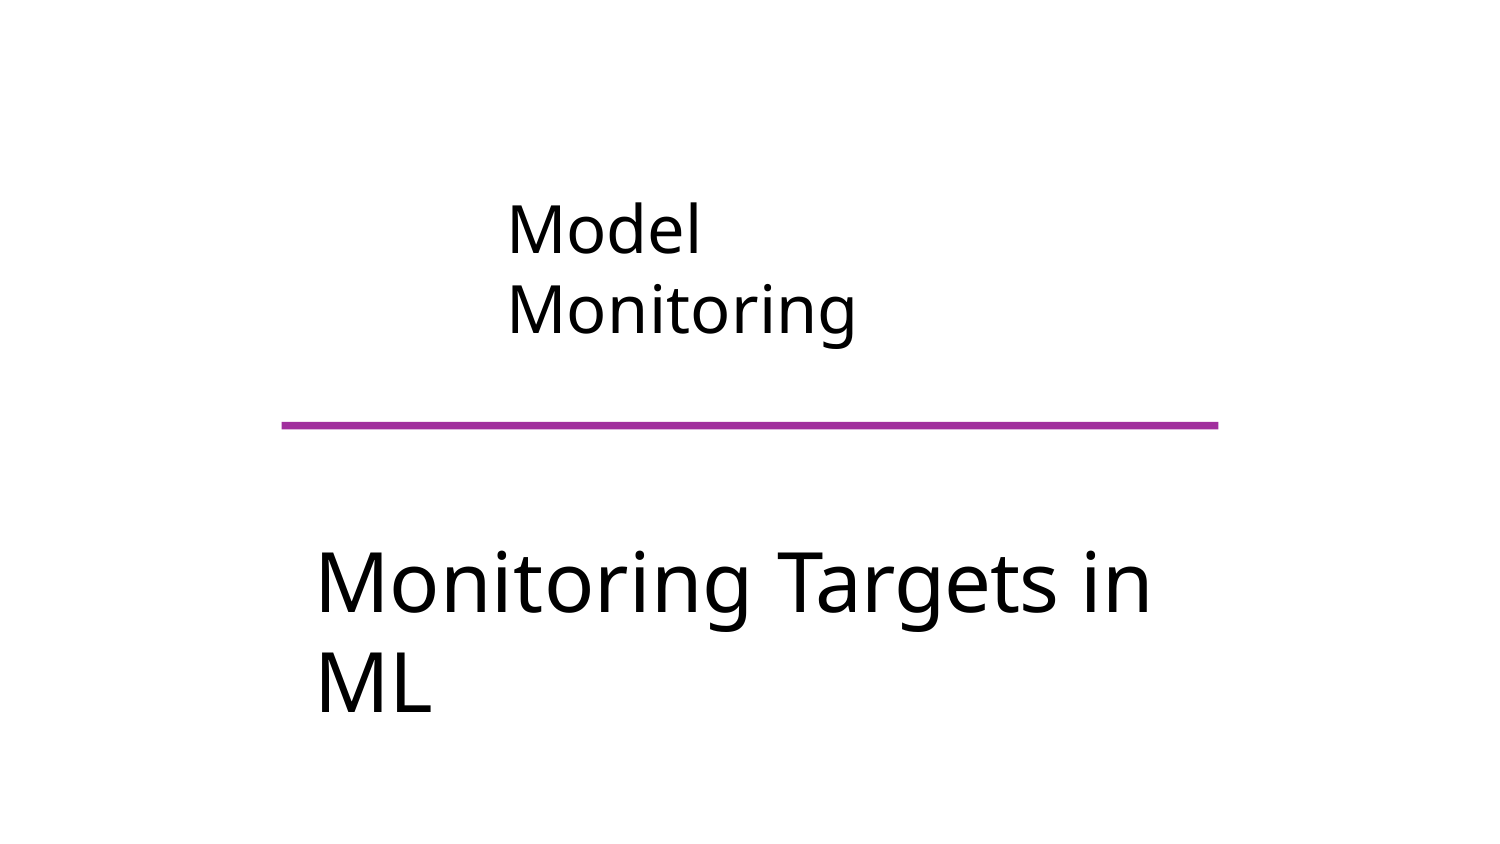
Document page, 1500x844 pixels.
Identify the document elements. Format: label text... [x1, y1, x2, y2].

text_box [281, 421, 1219, 430]
text_box Monitoring Targets in ML [312, 527, 1232, 730]
text_box Model Monitoring [75, 184, 1039, 347]
